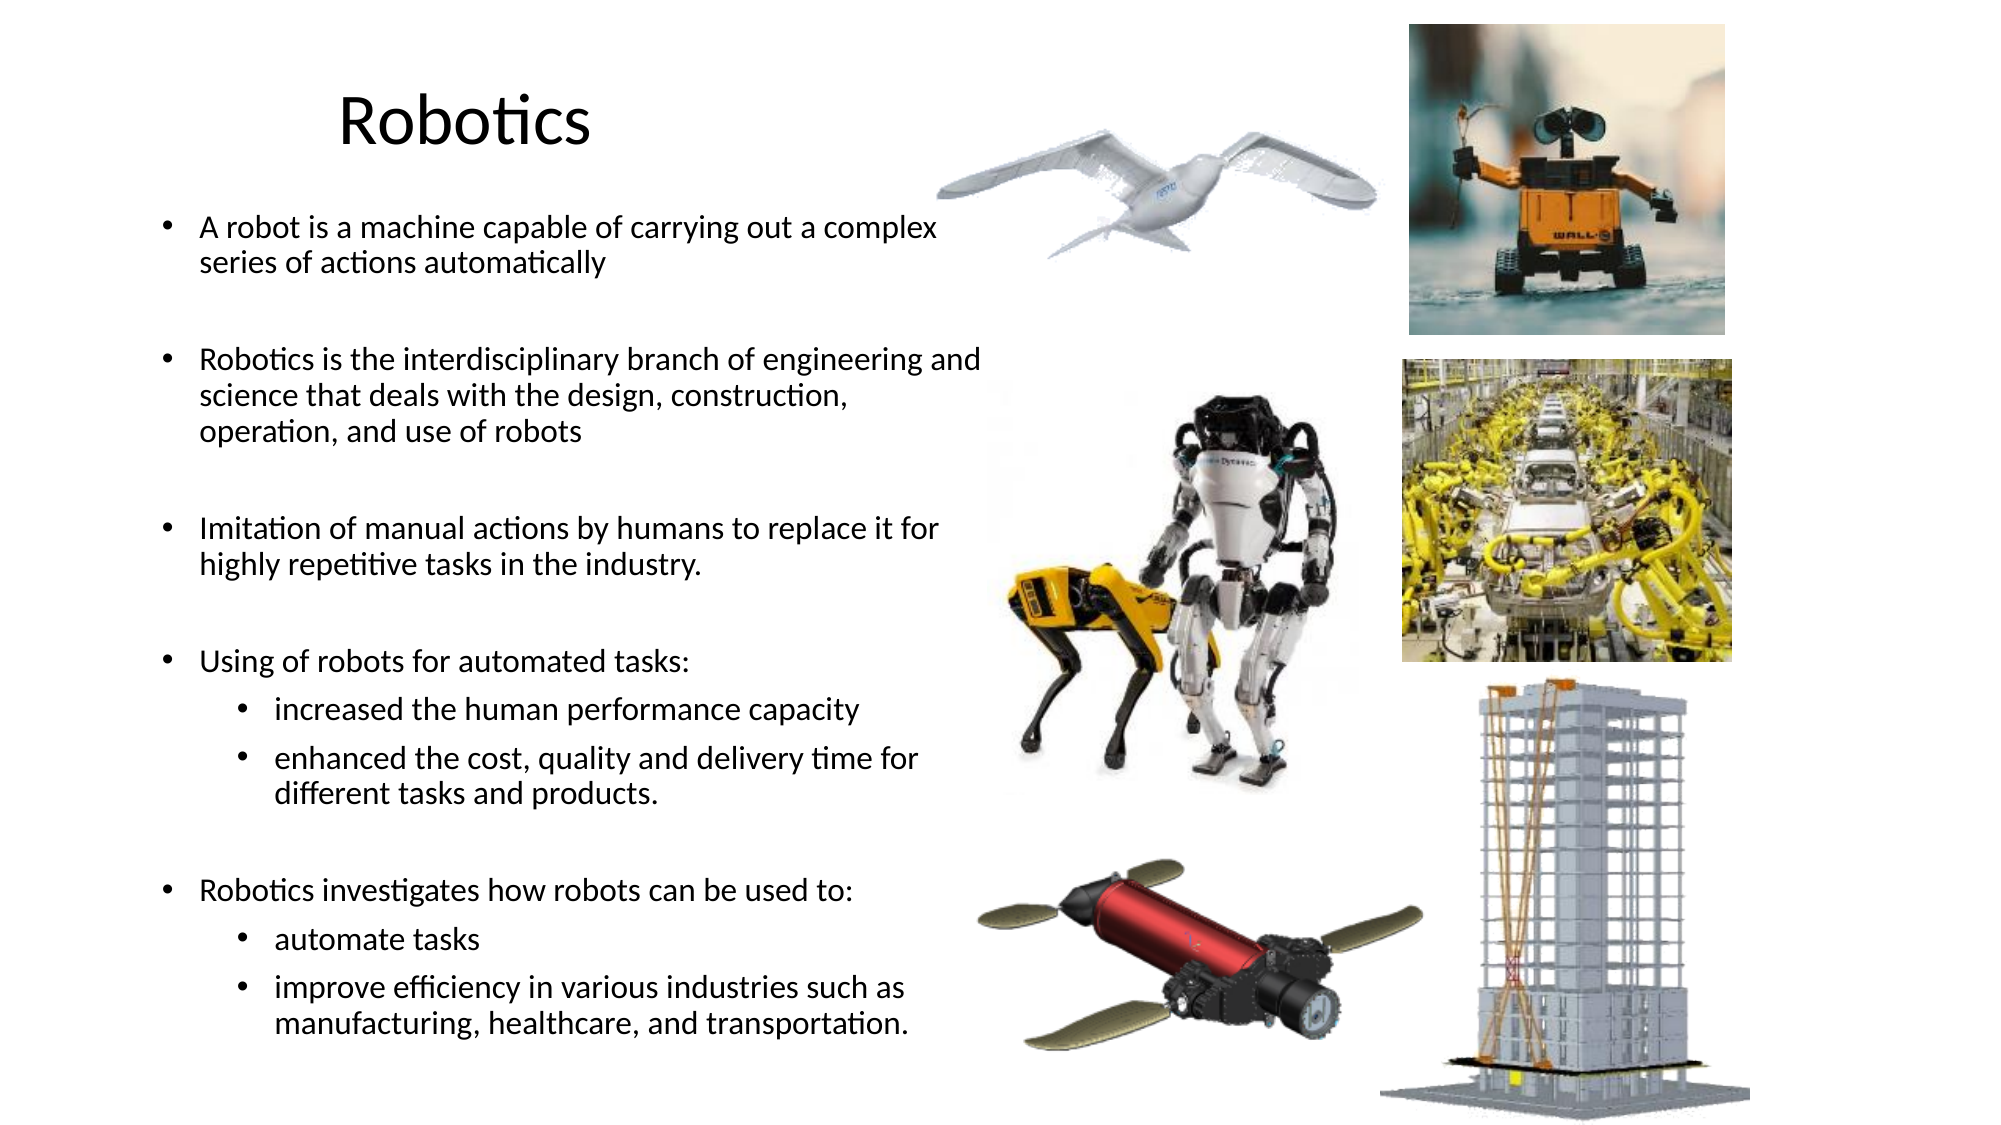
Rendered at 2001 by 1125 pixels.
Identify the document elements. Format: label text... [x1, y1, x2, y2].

picture [934, 41, 1390, 316]
picture [968, 669, 1751, 1125]
text_box Robotics [324, 61, 619, 188]
picture [1408, 24, 1725, 335]
picture [1402, 359, 1732, 662]
text_box A robot is a machine capable of carrying out a complex series of actions automatically Robotics is the interdisciplinary branch of engineering and science that deals with the design, construction, operation, and use of robots Imitation of manual actions by humans to replace it for highly repetitive tasks in the industry. Using of robots for automated tasks: increased the human performance capacity enhanced the cost, quality and delivery time for different tasks and products. Robotics investigates how robots can be used to: automate tasks improve efficiency in various industries such as manufacturing, healthcare, and transportation. [137, 201, 1003, 1064]
picture [987, 379, 1359, 796]
